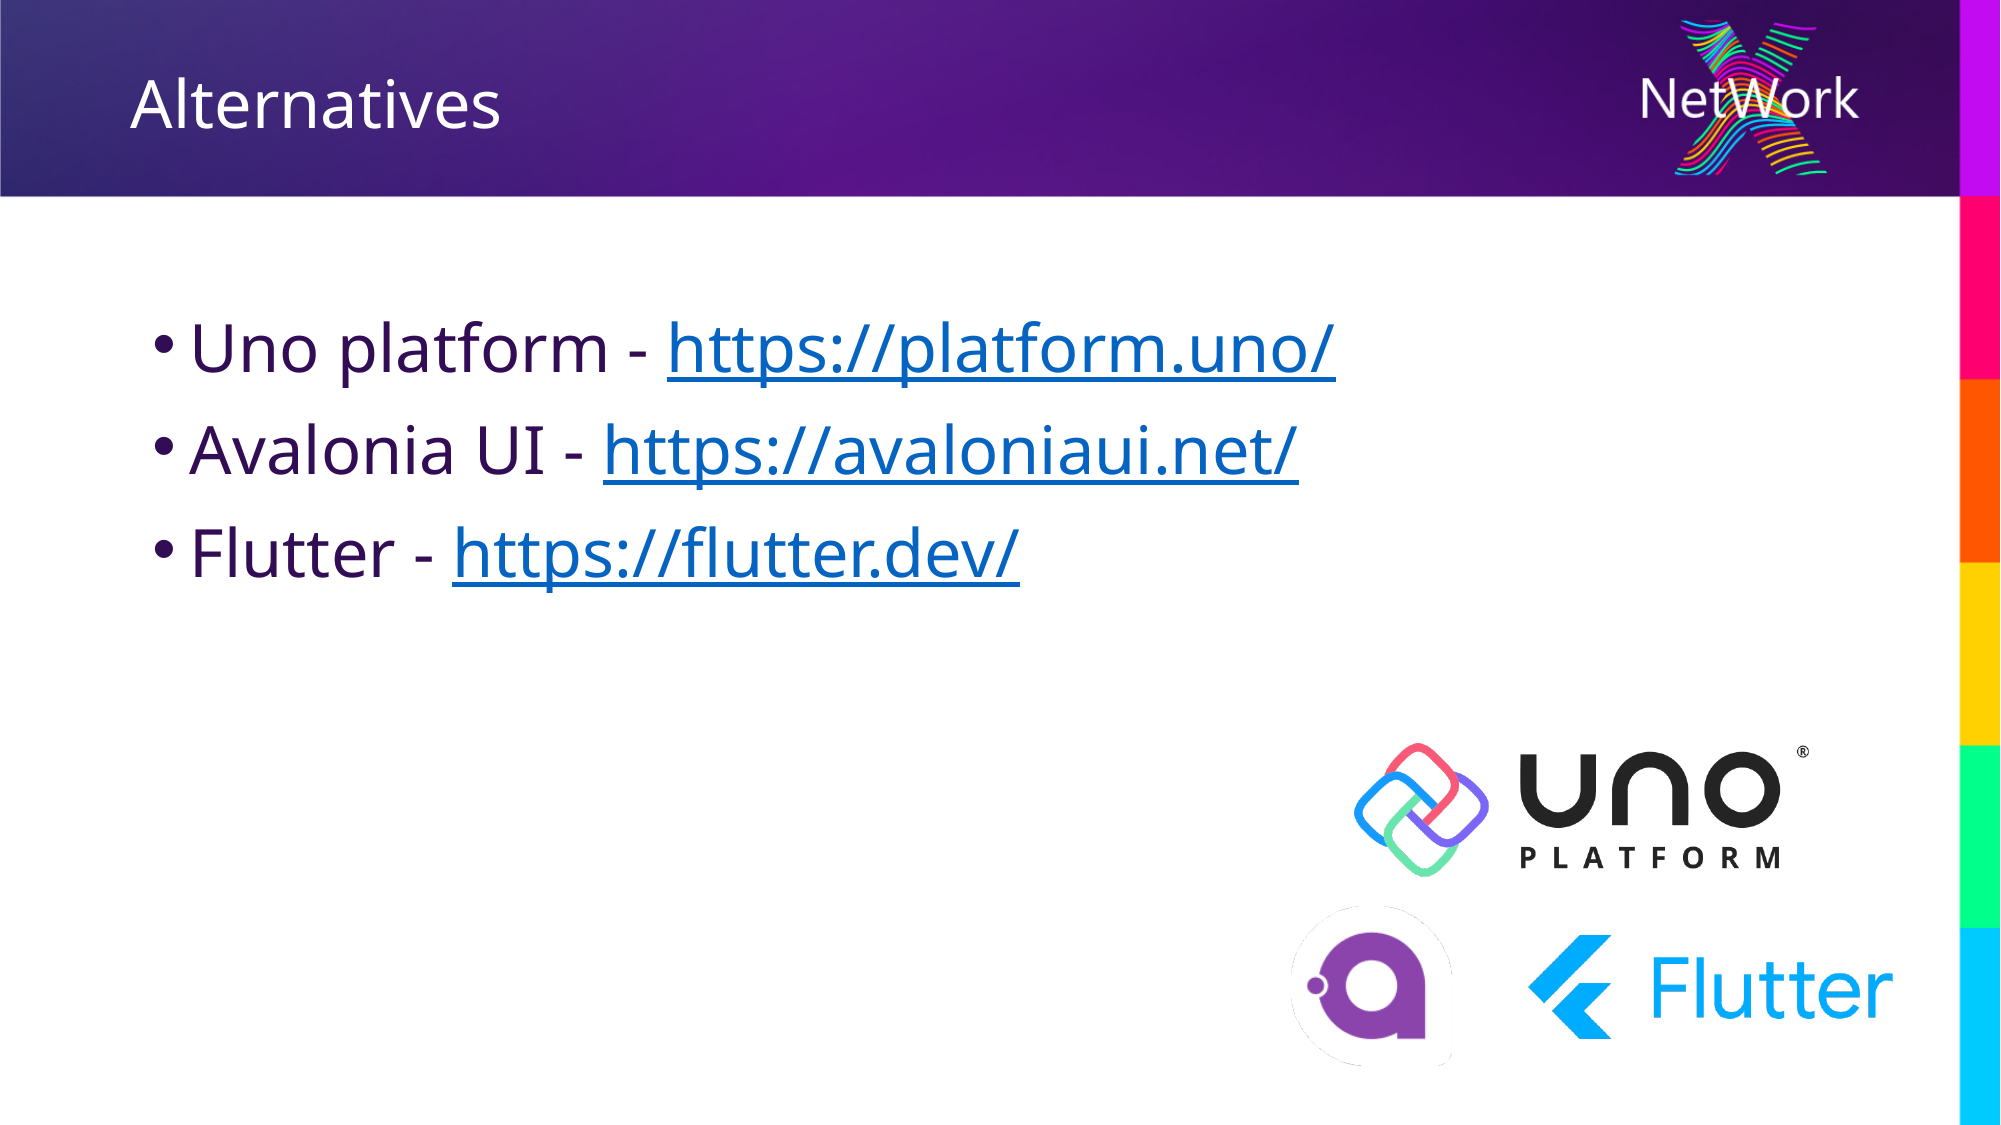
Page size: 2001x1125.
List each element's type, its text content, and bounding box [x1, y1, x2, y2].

list Uno platform - https://platform.uno/ Avalonia UI - https://avaloniaui.net/ Flutter - https://flutter.dev/ [137, 299, 1863, 1014]
picture [0, 0, 2000, 1125]
title Alternatives [115, 44, 1619, 169]
